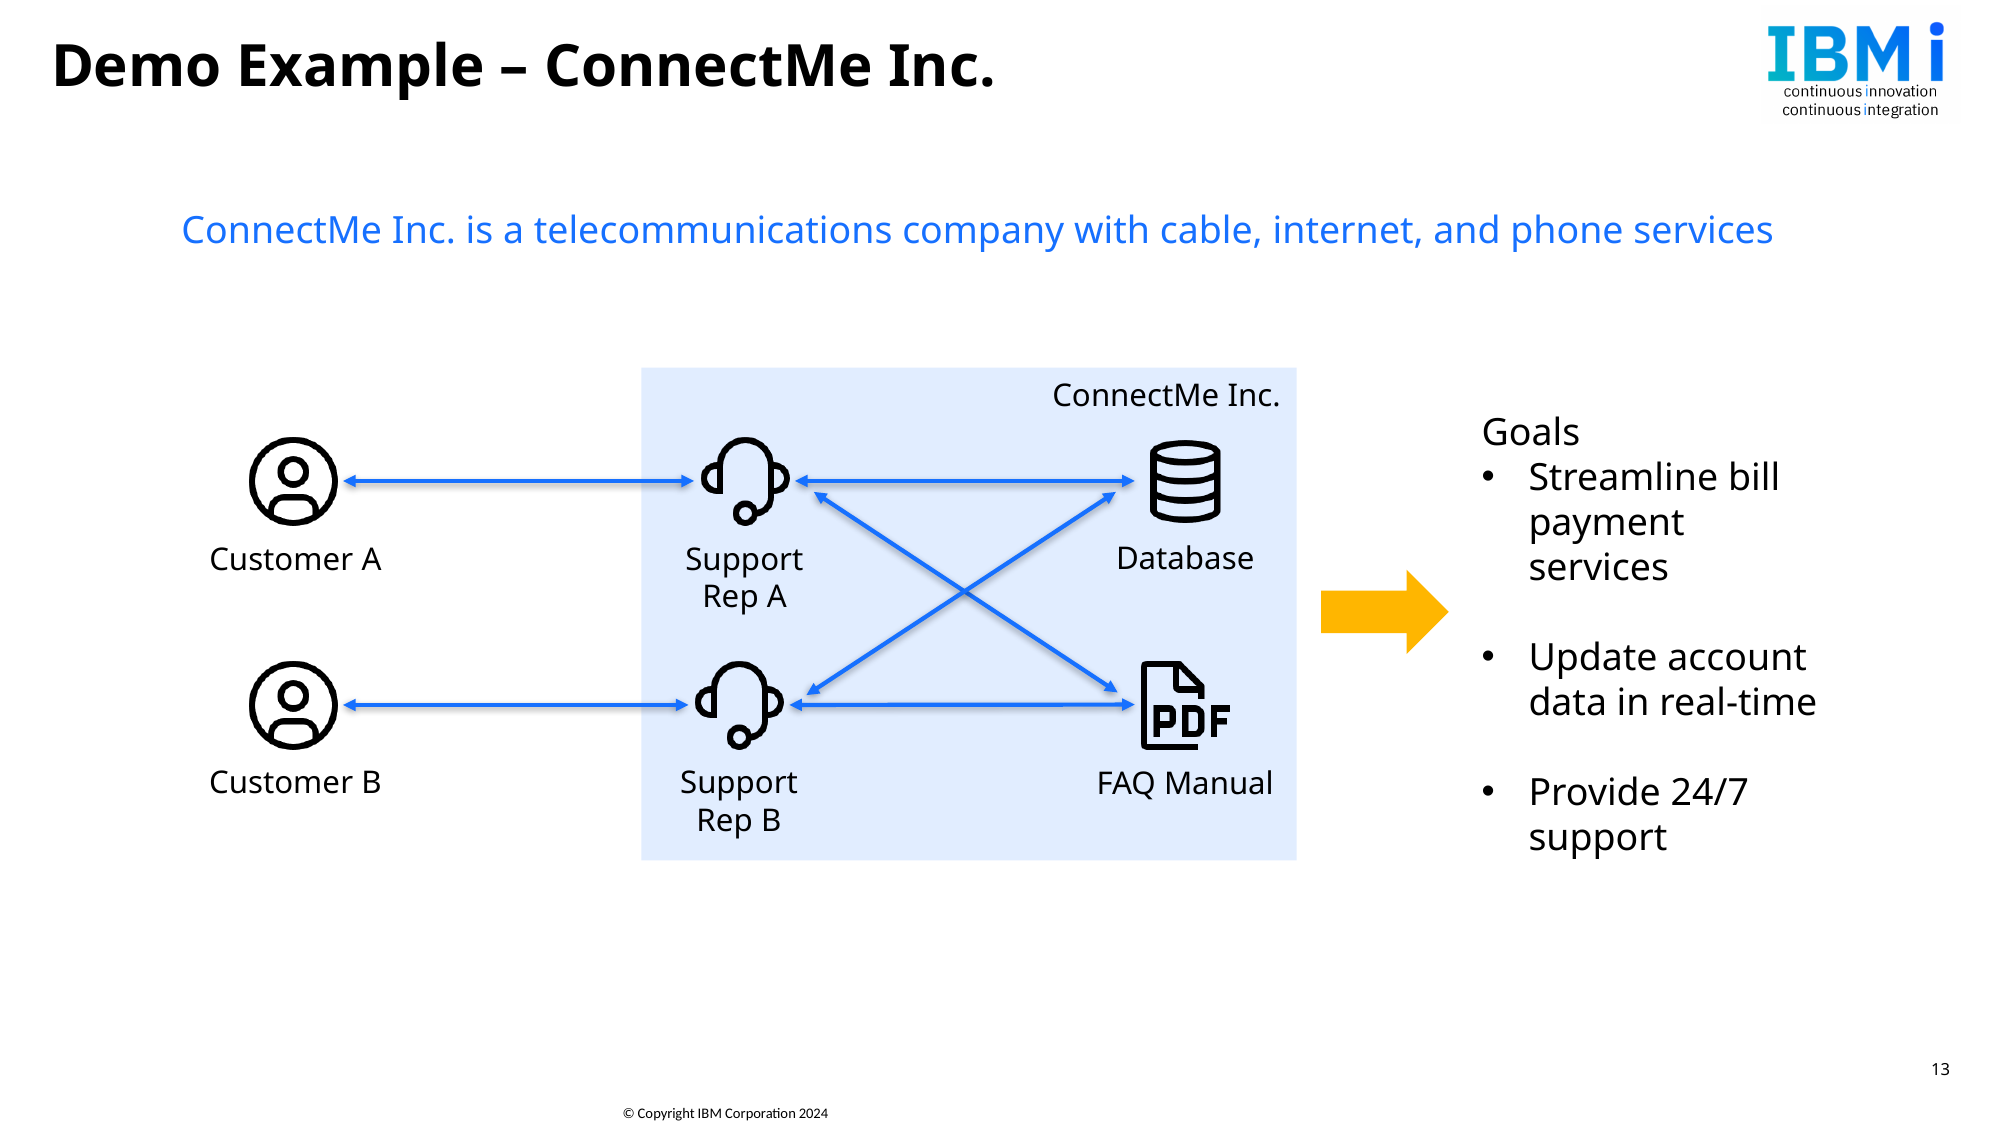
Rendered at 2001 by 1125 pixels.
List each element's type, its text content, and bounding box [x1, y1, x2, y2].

text_box Database [1123, 531, 1297, 584]
text_box [1321, 569, 1449, 655]
text_box [641, 492, 801, 701]
text_box Goals Streamline bill payment services Update account data in real-time Provide 24/7 support [1466, 400, 1850, 866]
text_box FAQ Manual [1073, 755, 1297, 808]
text_box [641, 367, 1297, 531]
picture [241, 430, 344, 532]
picture [1761, 5, 1961, 124]
picture [693, 430, 796, 532]
text_box [1123, 584, 1297, 755]
picture [688, 654, 790, 756]
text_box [806, 491, 1117, 696]
picture [1134, 653, 1236, 756]
text_box Support Rep B [664, 755, 814, 846]
text_box Customer A [184, 531, 408, 584]
text_box ConnectMe Inc. is a telecommunications company with cable, internet, and phone services [51, 198, 1906, 283]
text_box ConnectMe Inc. [1022, 367, 1296, 420]
picture [241, 654, 344, 756]
picture [1134, 430, 1236, 532]
text_box Support Rep A [669, 531, 801, 622]
text_box Customer B [184, 755, 408, 808]
text_box [641, 715, 1297, 861]
slide_number 13 [1500, 1055, 1950, 1086]
title Demo Example – ConnectMe Inc. [51, 36, 1721, 101]
